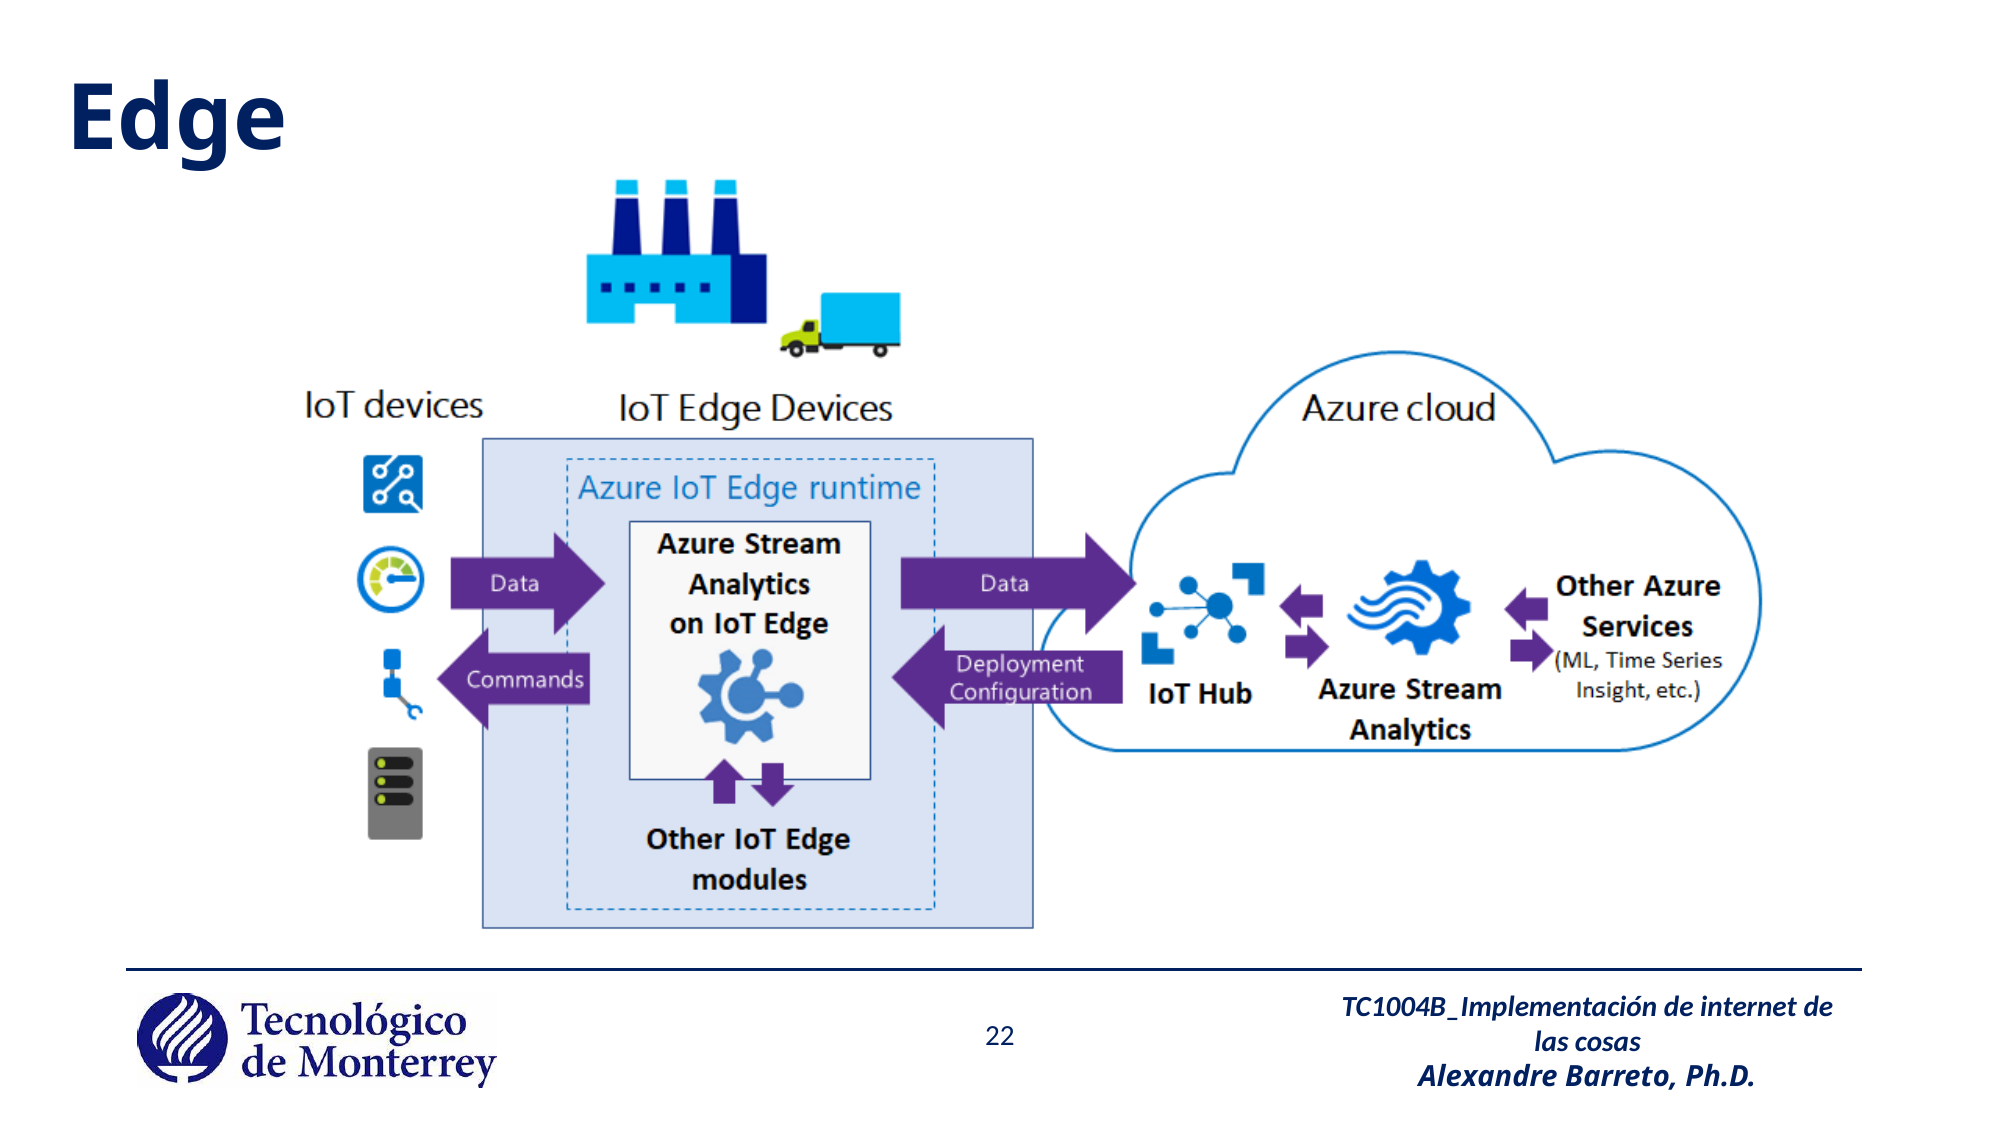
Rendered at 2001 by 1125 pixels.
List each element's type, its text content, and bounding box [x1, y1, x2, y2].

picture [287, 160, 1792, 965]
picture [137, 993, 497, 1088]
title Edge [51, 11, 1777, 229]
